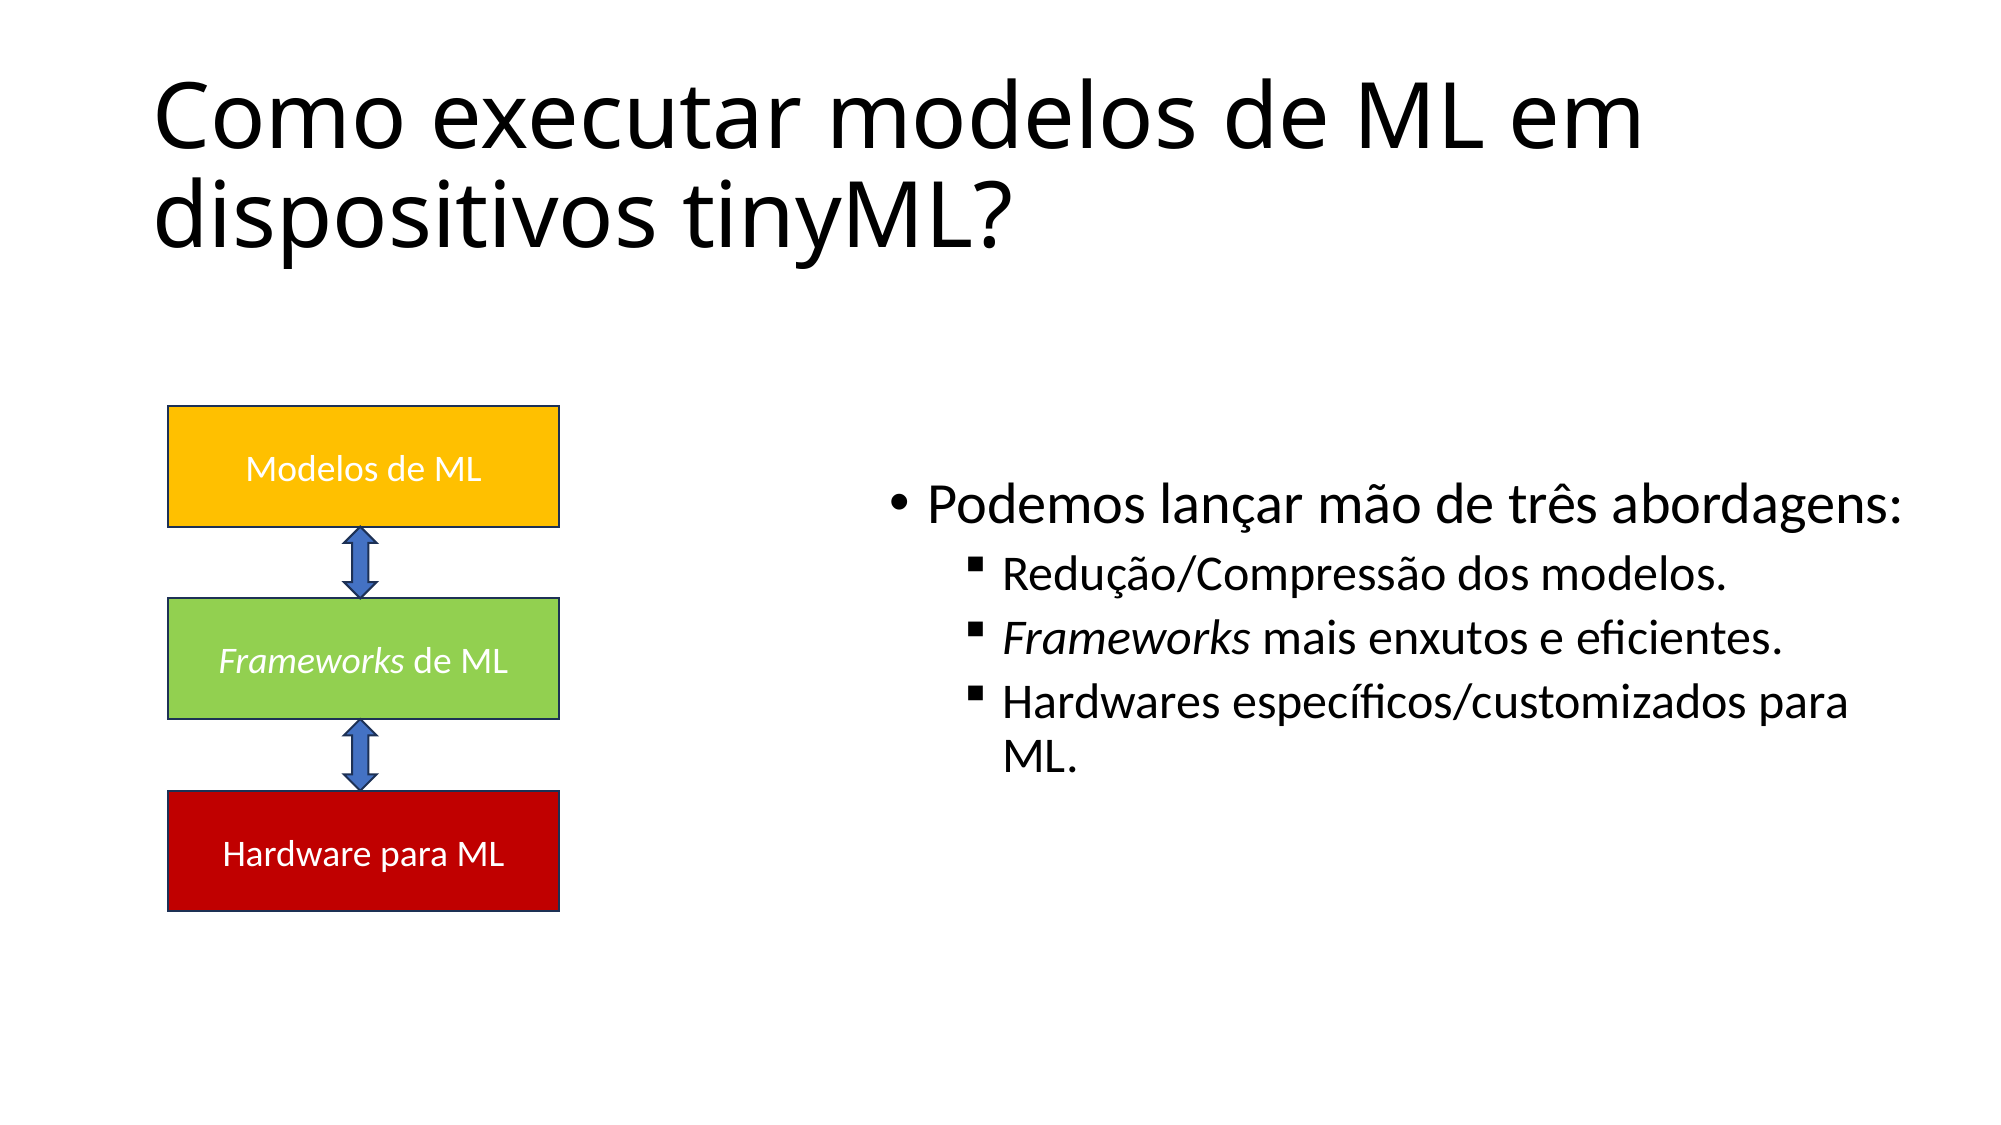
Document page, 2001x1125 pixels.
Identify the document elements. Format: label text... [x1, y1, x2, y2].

text_box Hardware para ML [167, 790, 560, 912]
text_box Modelos de ML [167, 405, 560, 528]
text_box Frameworks de ML [167, 597, 560, 720]
list Podemos lançar mão de três abordagens: Redução/Compressão dos modelos. Frameworks mais enxutos e eficientes. Hardwares específicos/customizados para ML. [874, 466, 1927, 807]
text_box [341, 717, 380, 793]
title Como executar modelos de ML em dispositivos tinyML? [137, 59, 1863, 278]
text_box [341, 525, 380, 600]
